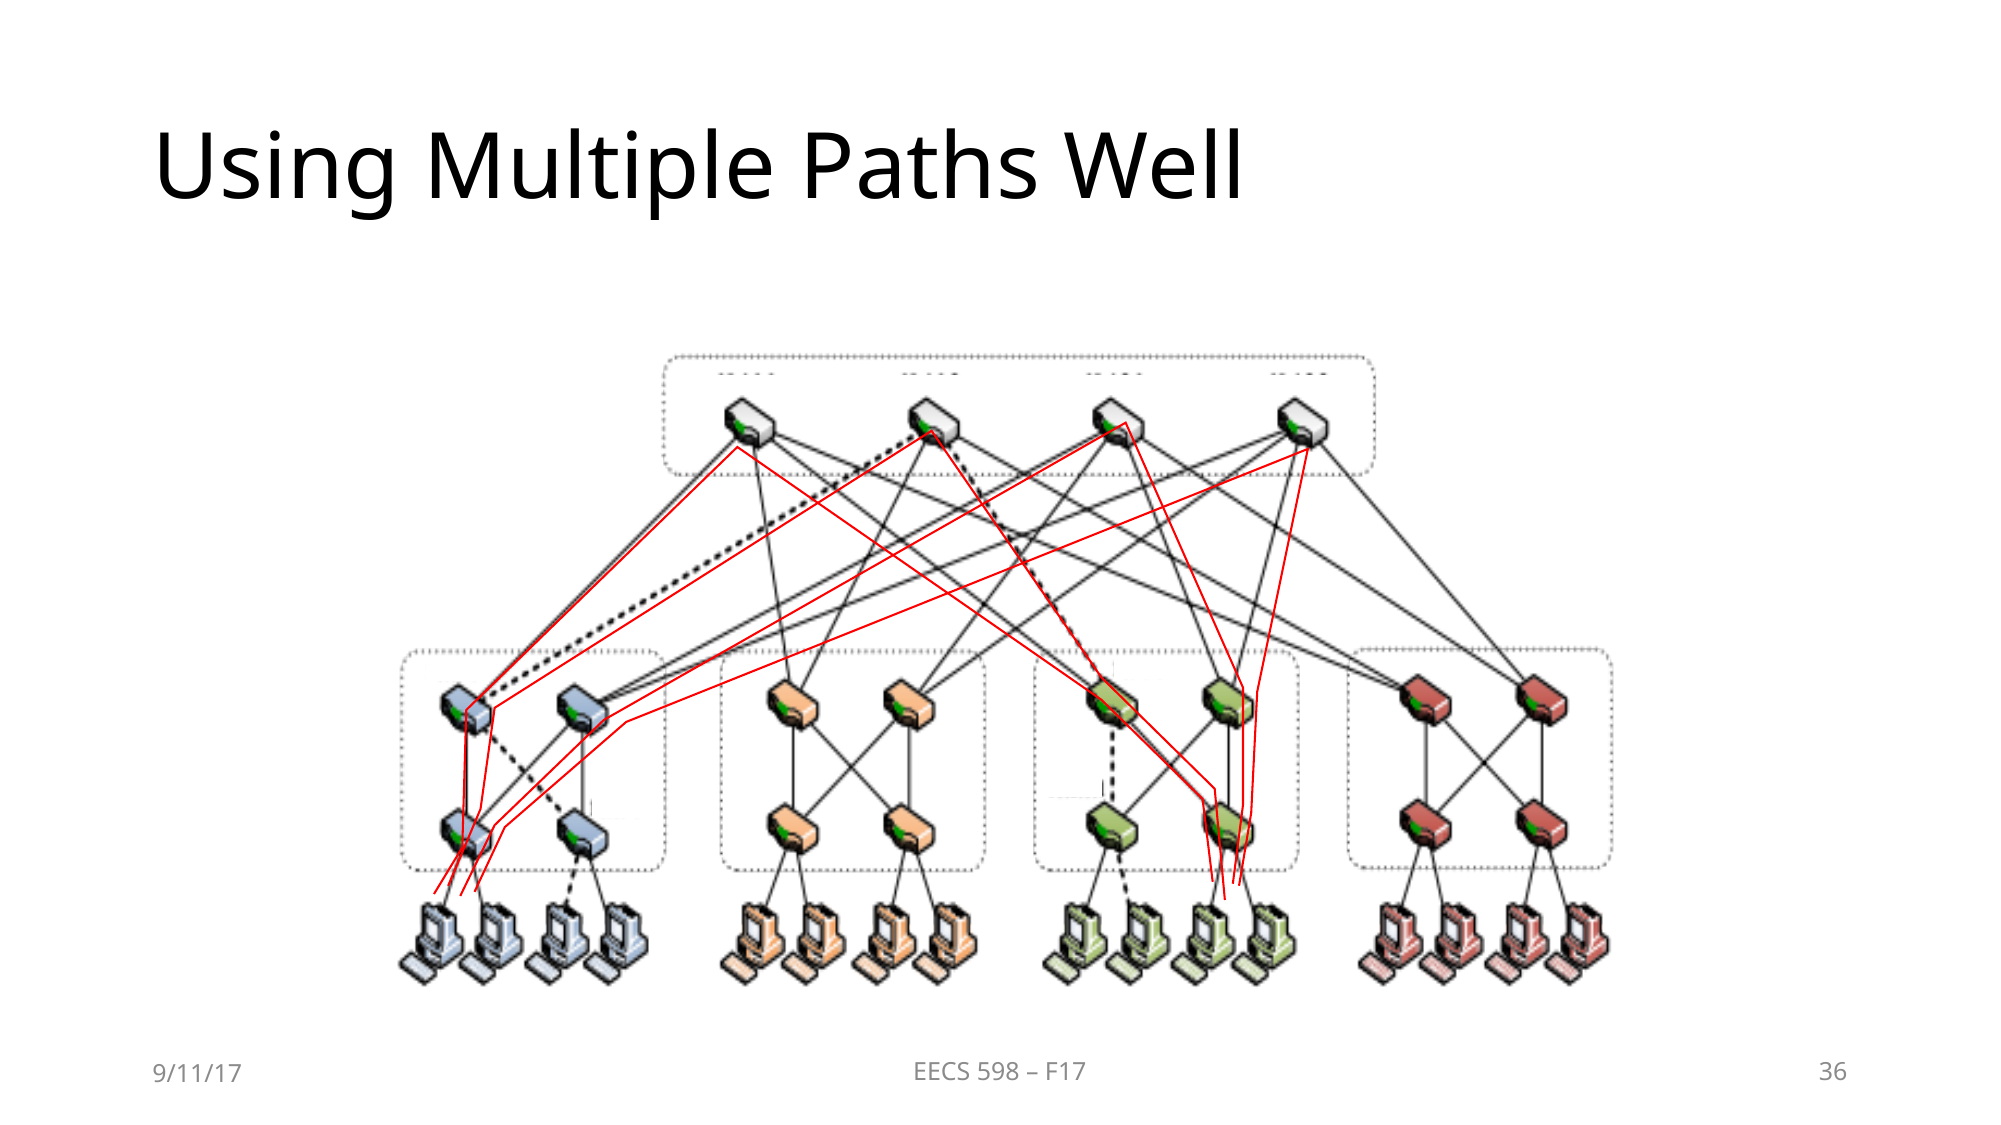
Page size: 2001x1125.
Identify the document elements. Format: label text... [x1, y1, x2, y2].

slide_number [137, 1042, 588, 1103]
title Using Multiple Paths Well [137, 59, 1863, 278]
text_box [379, 232, 1618, 989]
footer EECS 598 – F17 [662, 1042, 1338, 1103]
slide_number 36 [1412, 1042, 1863, 1103]
